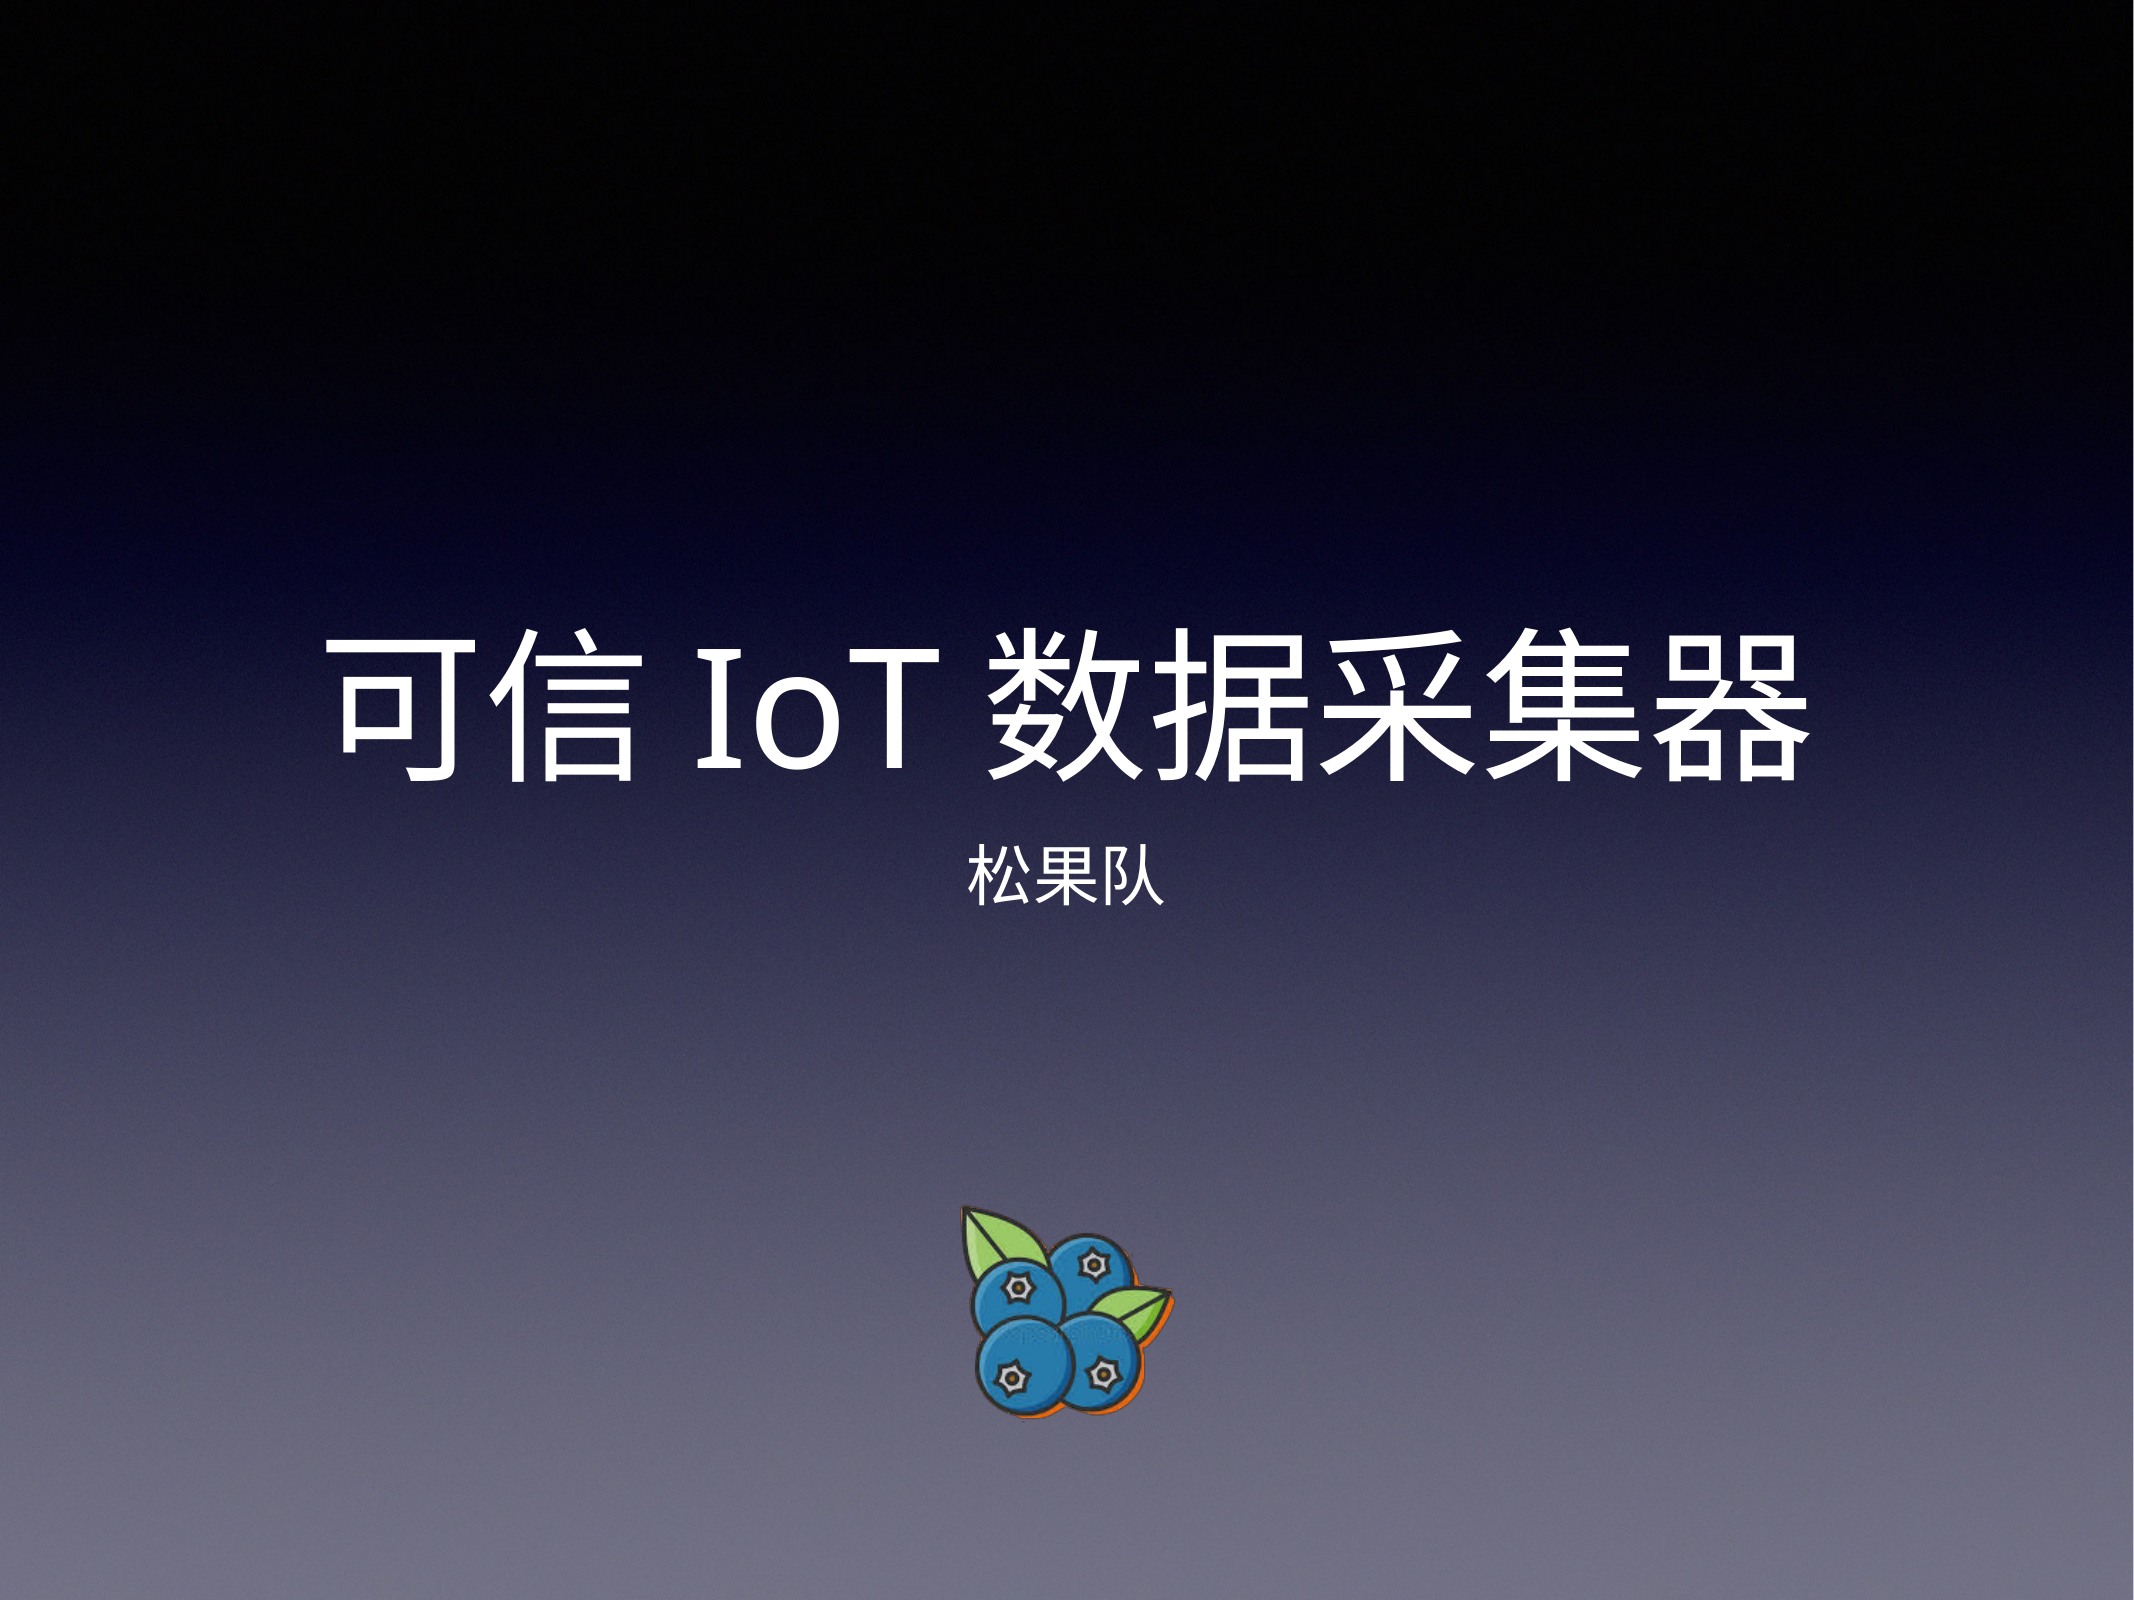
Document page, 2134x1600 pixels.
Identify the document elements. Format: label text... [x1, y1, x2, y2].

title 可信IoT数据采集器 [207, 268, 1926, 811]
subtitle 松果队 [207, 824, 1926, 1011]
picture [0, 0, 2134, 1600]
